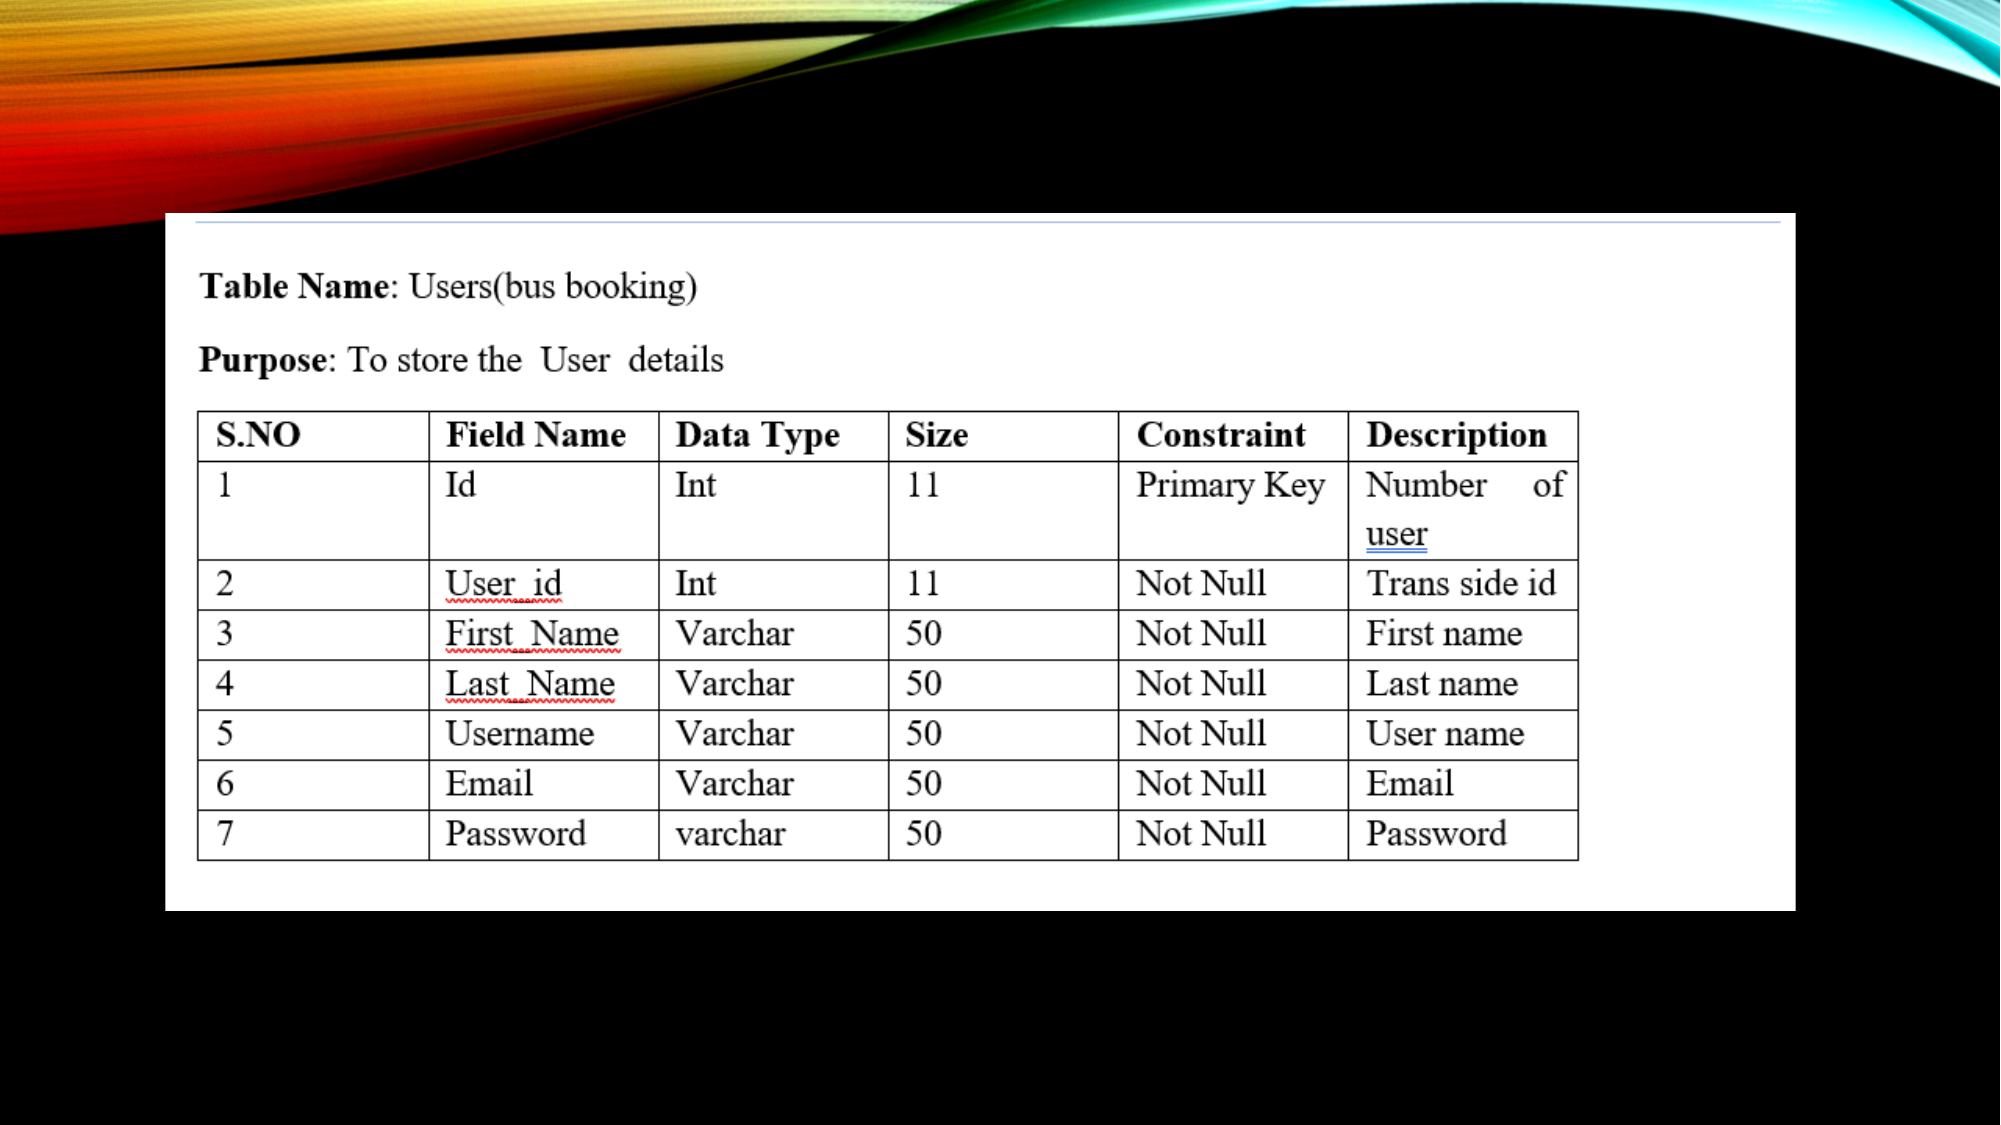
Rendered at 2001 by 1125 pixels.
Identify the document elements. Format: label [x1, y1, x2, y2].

picture [0, 0, 2000, 912]
